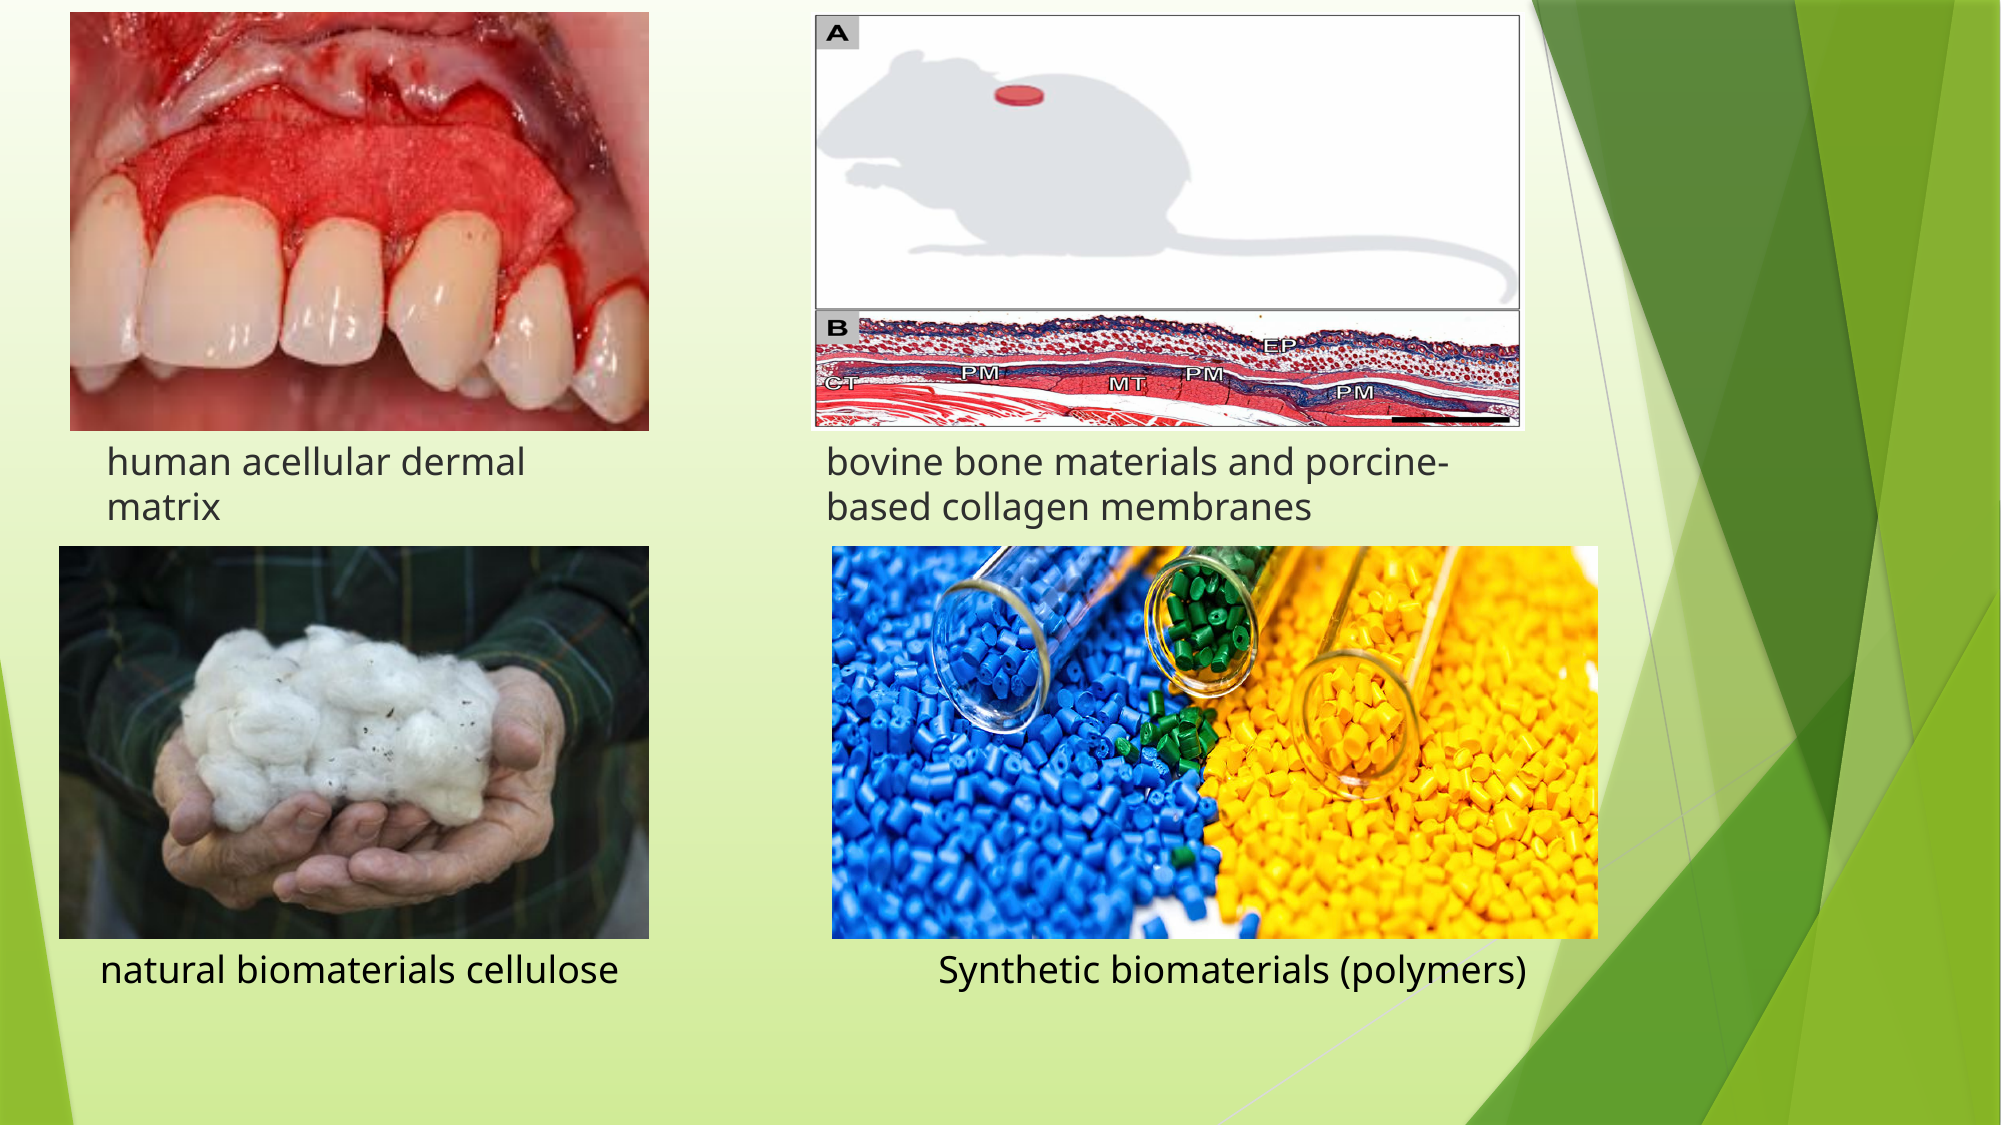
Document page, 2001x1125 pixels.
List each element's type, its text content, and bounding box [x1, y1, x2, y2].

text_box human acellular dermal matrix [91, 439, 628, 536]
picture [70, 11, 650, 431]
picture [810, 11, 1526, 431]
text_box bovine bone materials and porcine-based collagen membranes [811, 430, 1535, 581]
picture [831, 545, 1598, 940]
text_box natural biomaterials cellulose [84, 950, 635, 999]
picture [58, 545, 650, 940]
text_box Synthetic biomaterials (polymers) [923, 950, 1543, 999]
